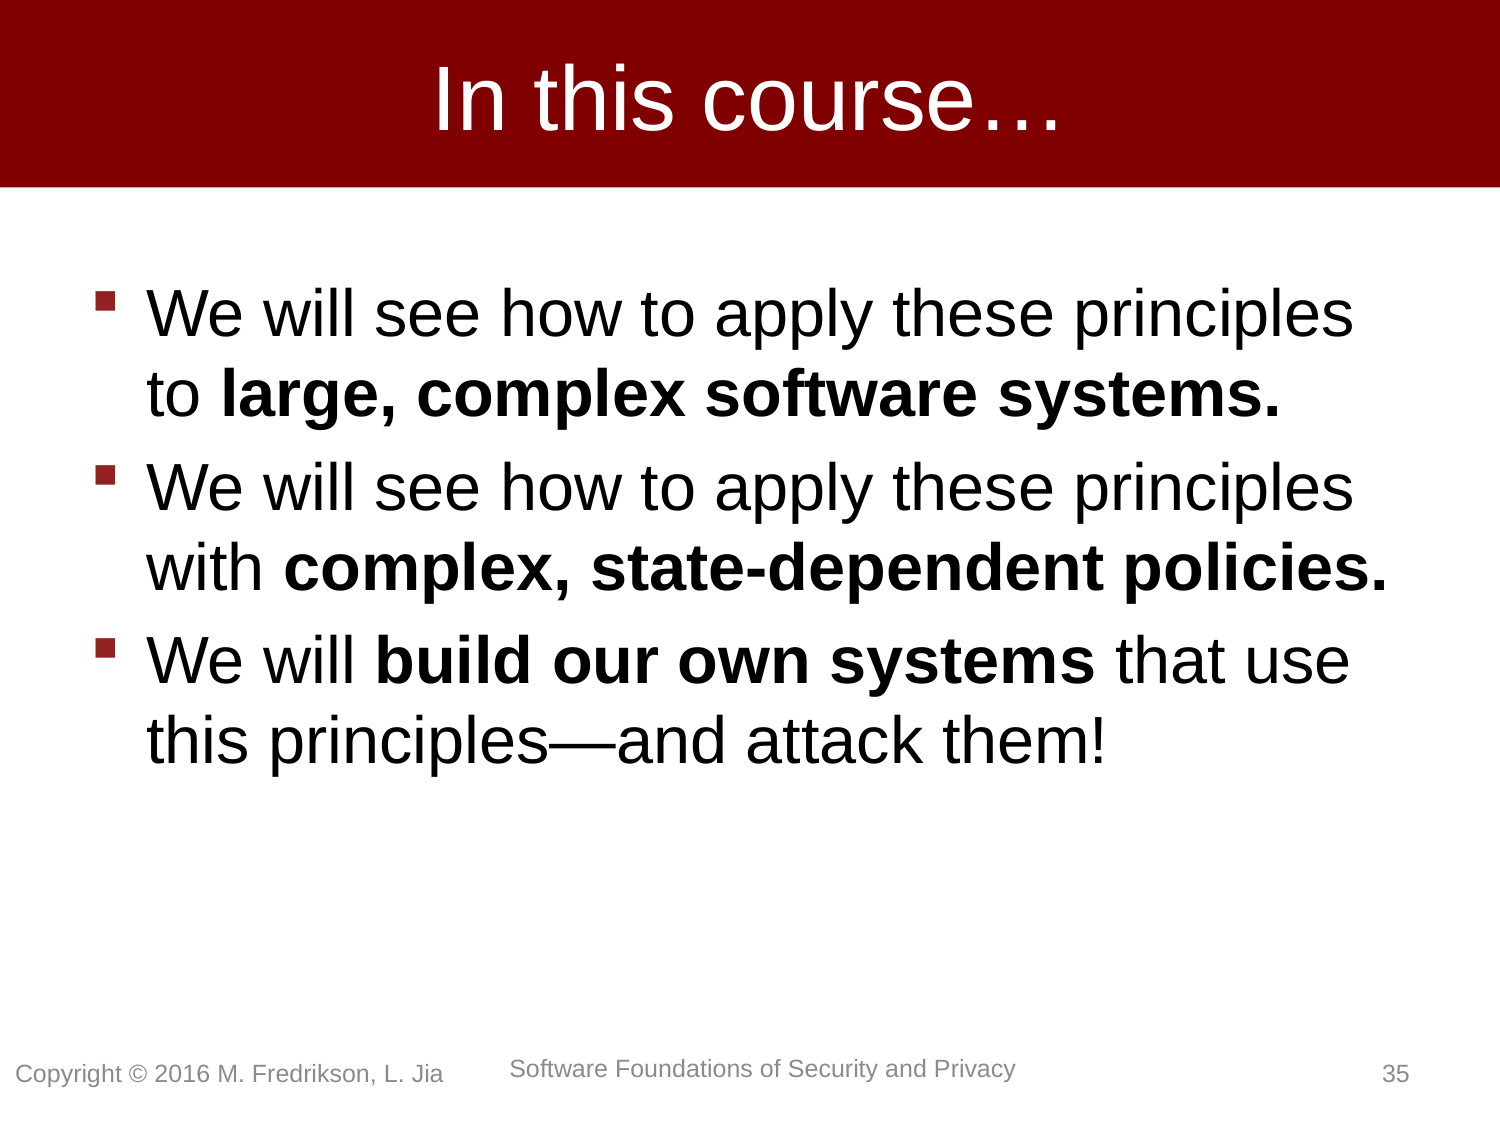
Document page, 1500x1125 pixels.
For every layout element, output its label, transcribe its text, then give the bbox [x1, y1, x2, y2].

title In this course… [0, 0, 1500, 188]
slide_number 34 [1074, 1042, 1425, 1103]
footer Copyright © 2016 M. Fredrikson, L. Jia [0, 1042, 475, 1103]
list We will see how to apply these principles to large, complex software systems. We will see how to apply these principles with complex, state-dependent policies. We will build our own systems that use this principles—and attack them! [75, 262, 1425, 1005]
